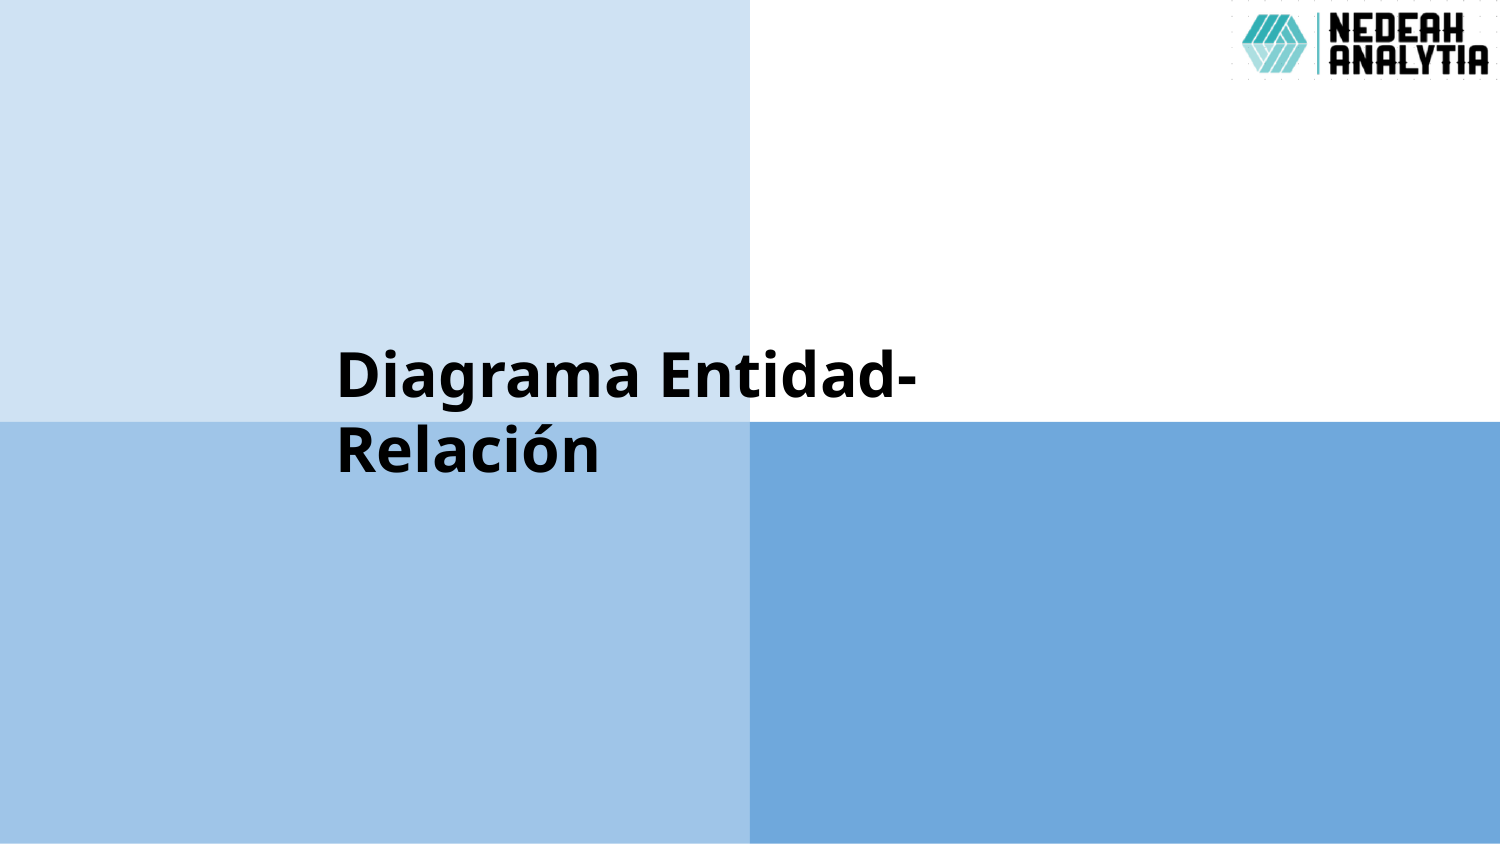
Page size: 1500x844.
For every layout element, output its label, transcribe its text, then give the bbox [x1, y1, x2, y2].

text_box [0, 421, 749, 844]
title Diagrama Entidad-Relación [320, 319, 1180, 422]
text_box [0, 0, 750, 421]
picture [1229, 0, 1500, 85]
text_box [749, 421, 1500, 844]
